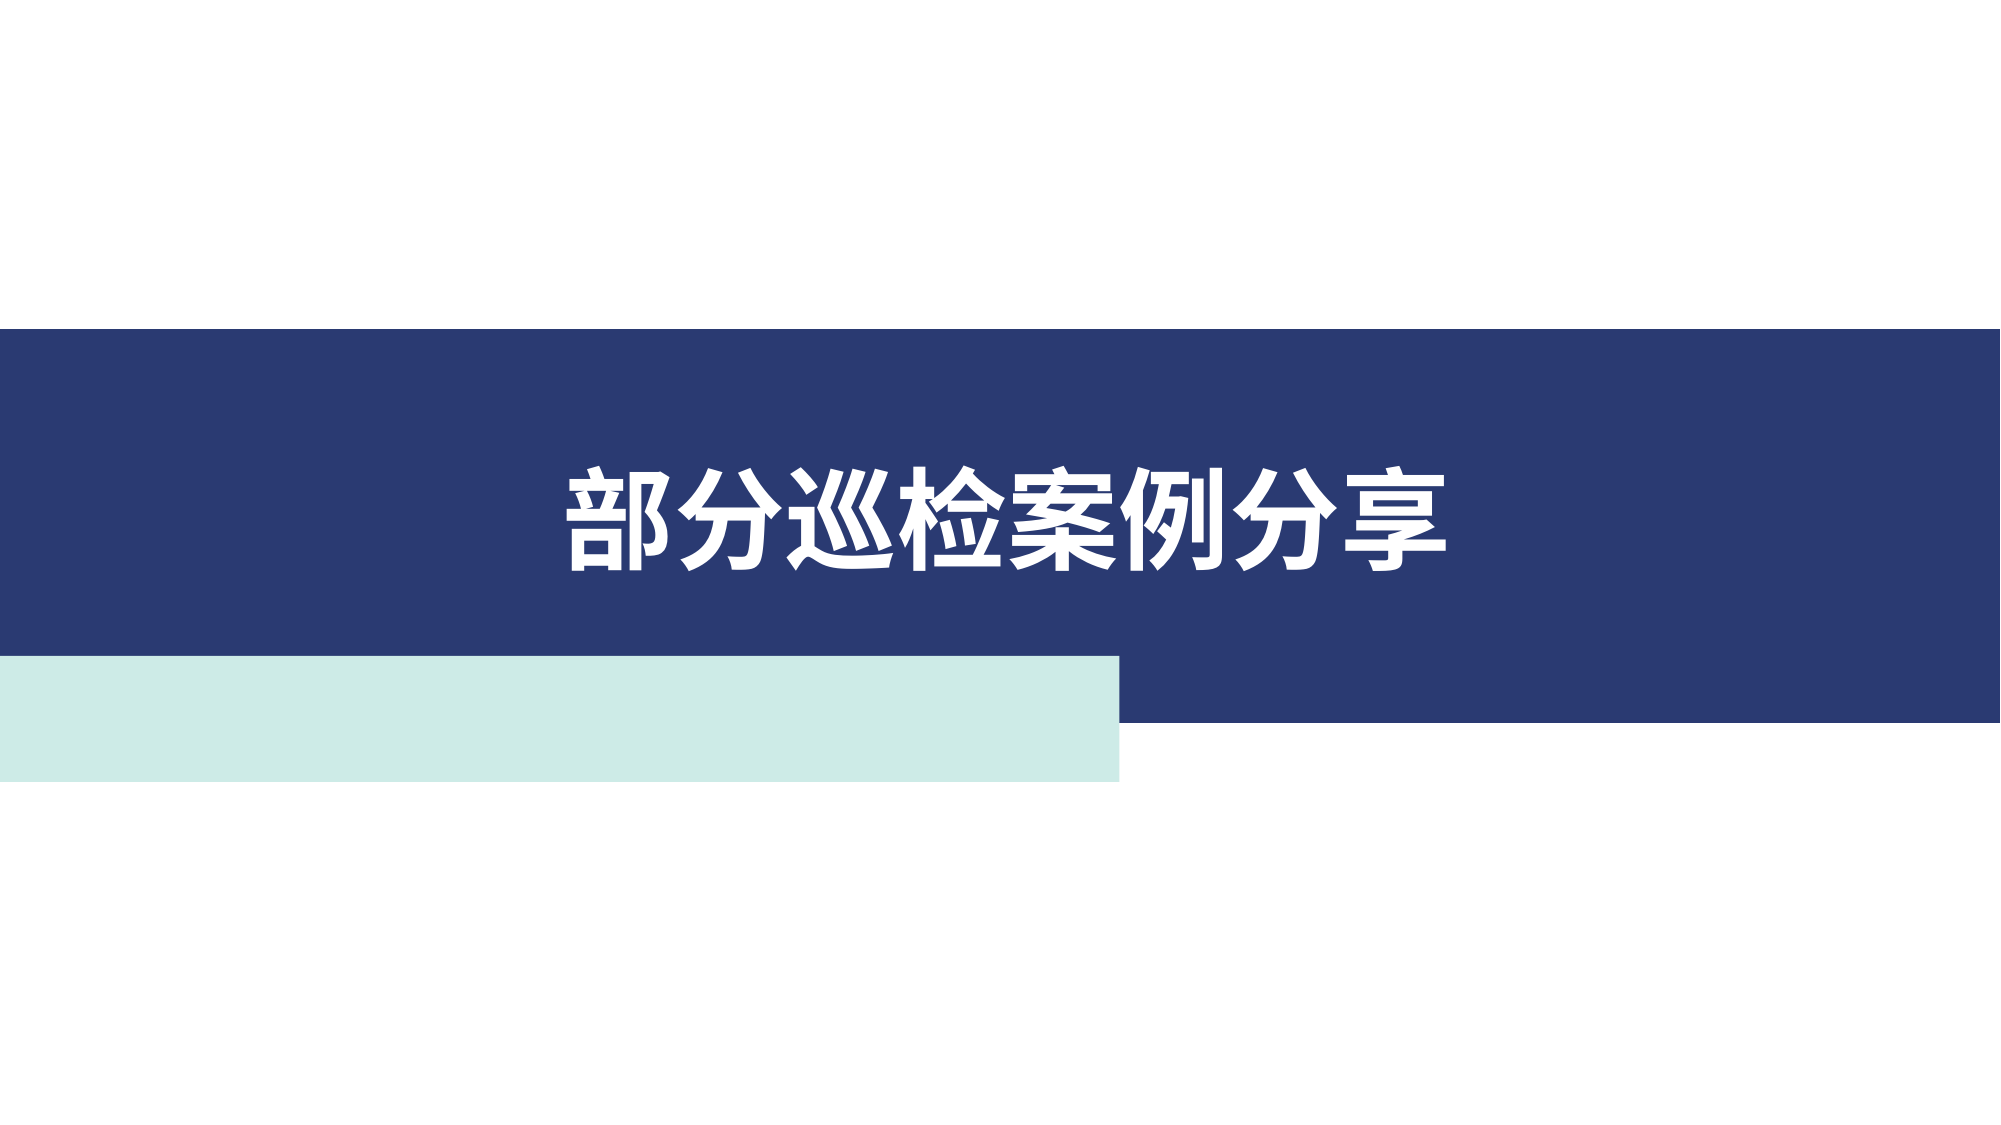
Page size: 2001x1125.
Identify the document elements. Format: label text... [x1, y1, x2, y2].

title 部分巡检案例分享 [157, 414, 1858, 638]
text_box [0, 655, 1120, 783]
